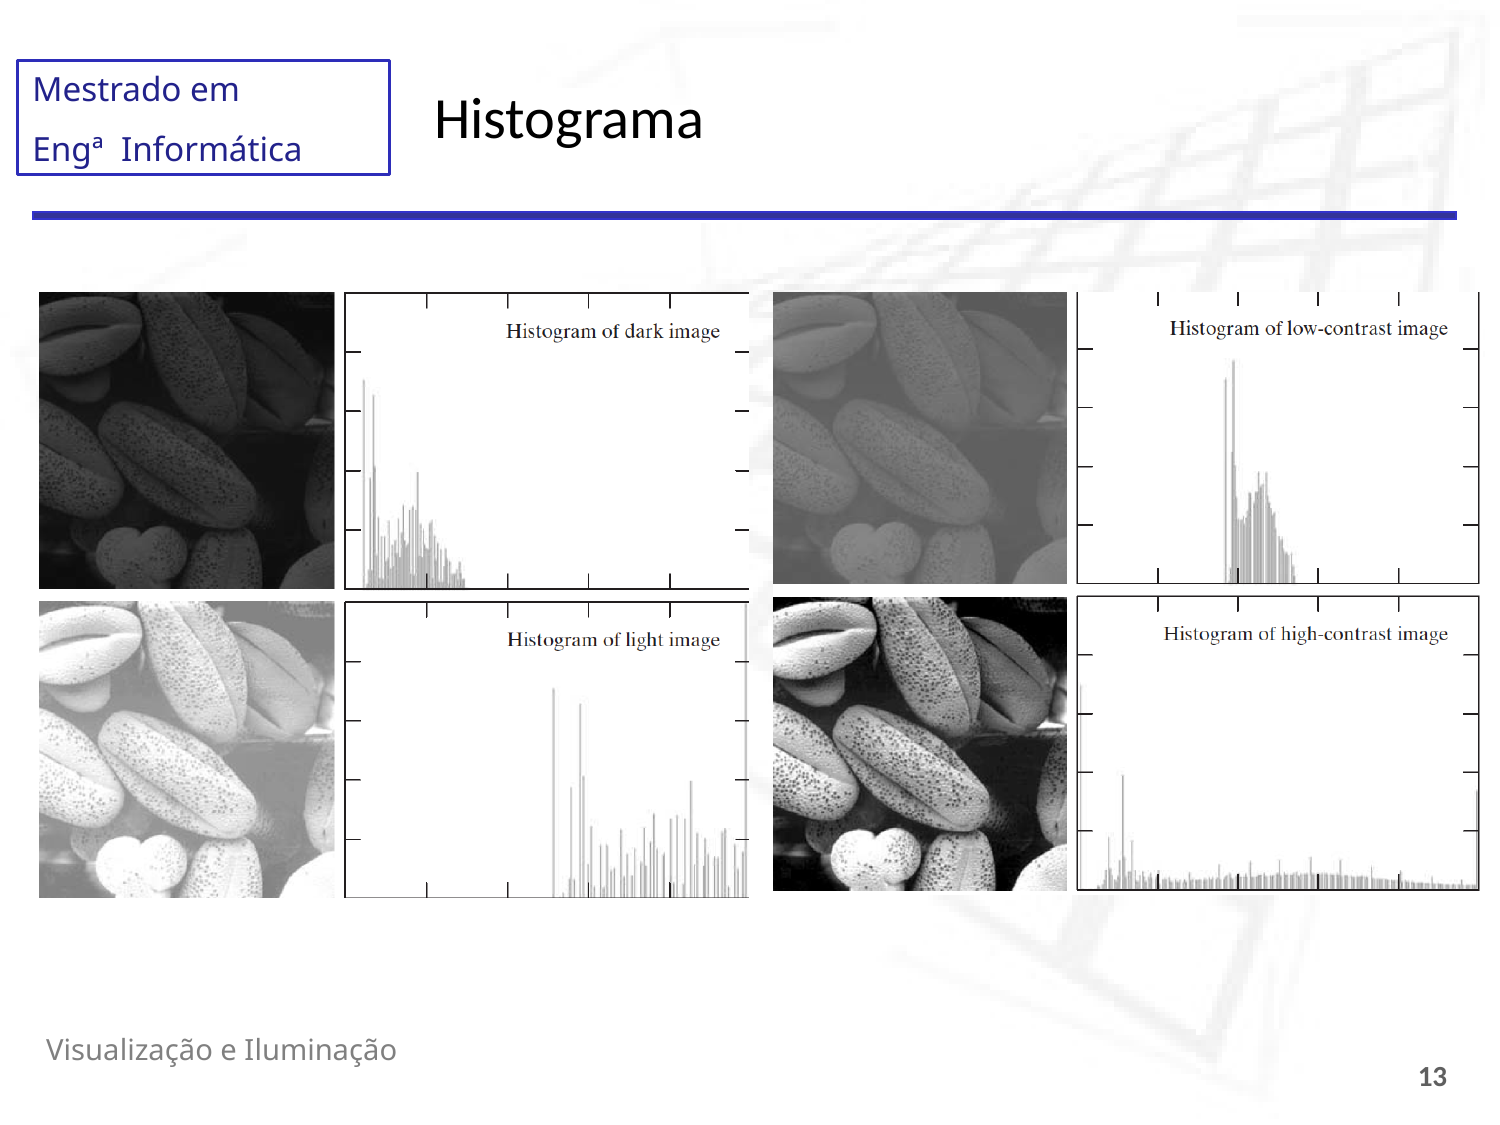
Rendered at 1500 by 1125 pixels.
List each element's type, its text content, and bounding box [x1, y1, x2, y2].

picture [0, 0, 1500, 1125]
footer Visualização e Iluminação [30, 1023, 632, 1099]
slide_number 13 [1299, 1049, 1463, 1125]
title Histograma [418, 53, 1450, 178]
